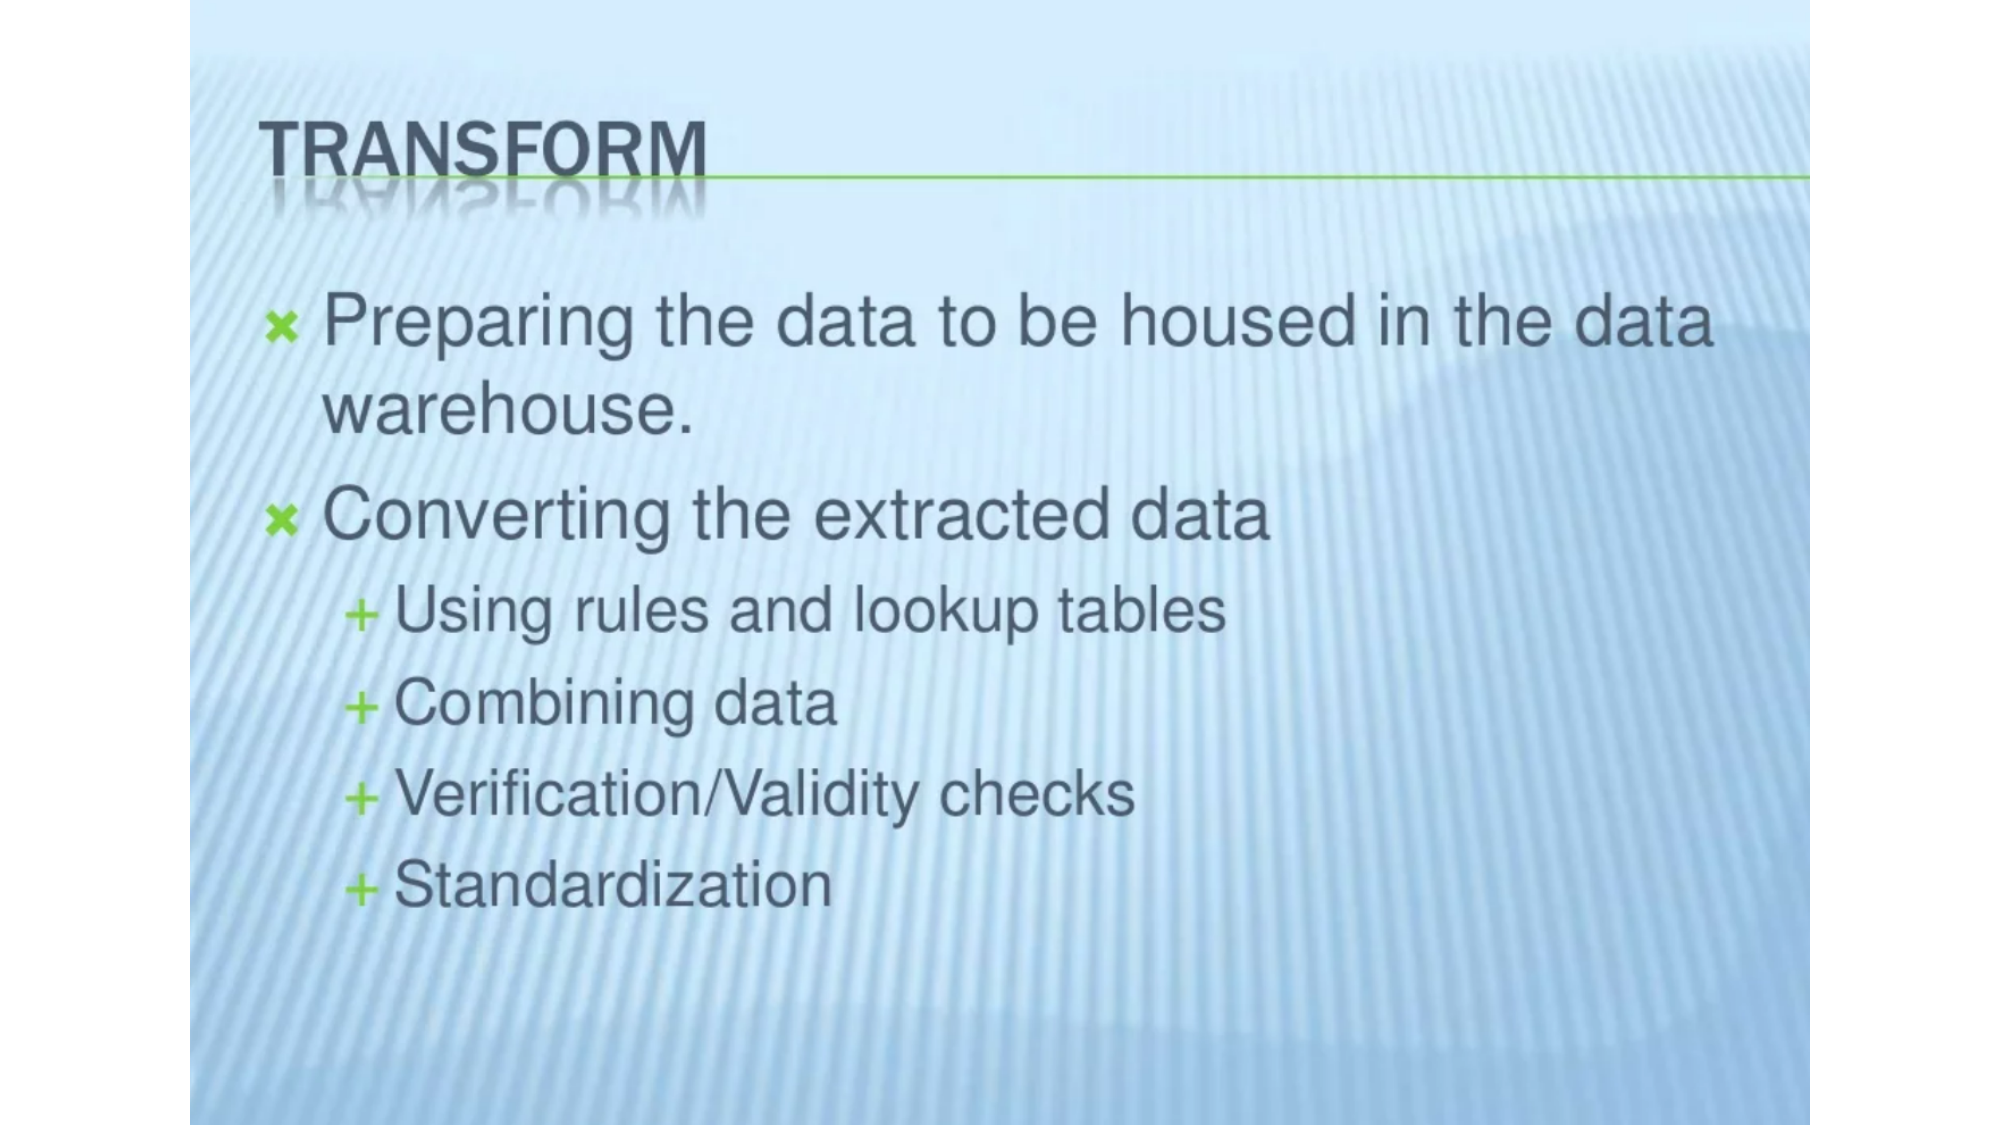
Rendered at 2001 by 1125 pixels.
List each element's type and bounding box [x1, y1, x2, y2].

picture [190, 0, 1810, 1125]
